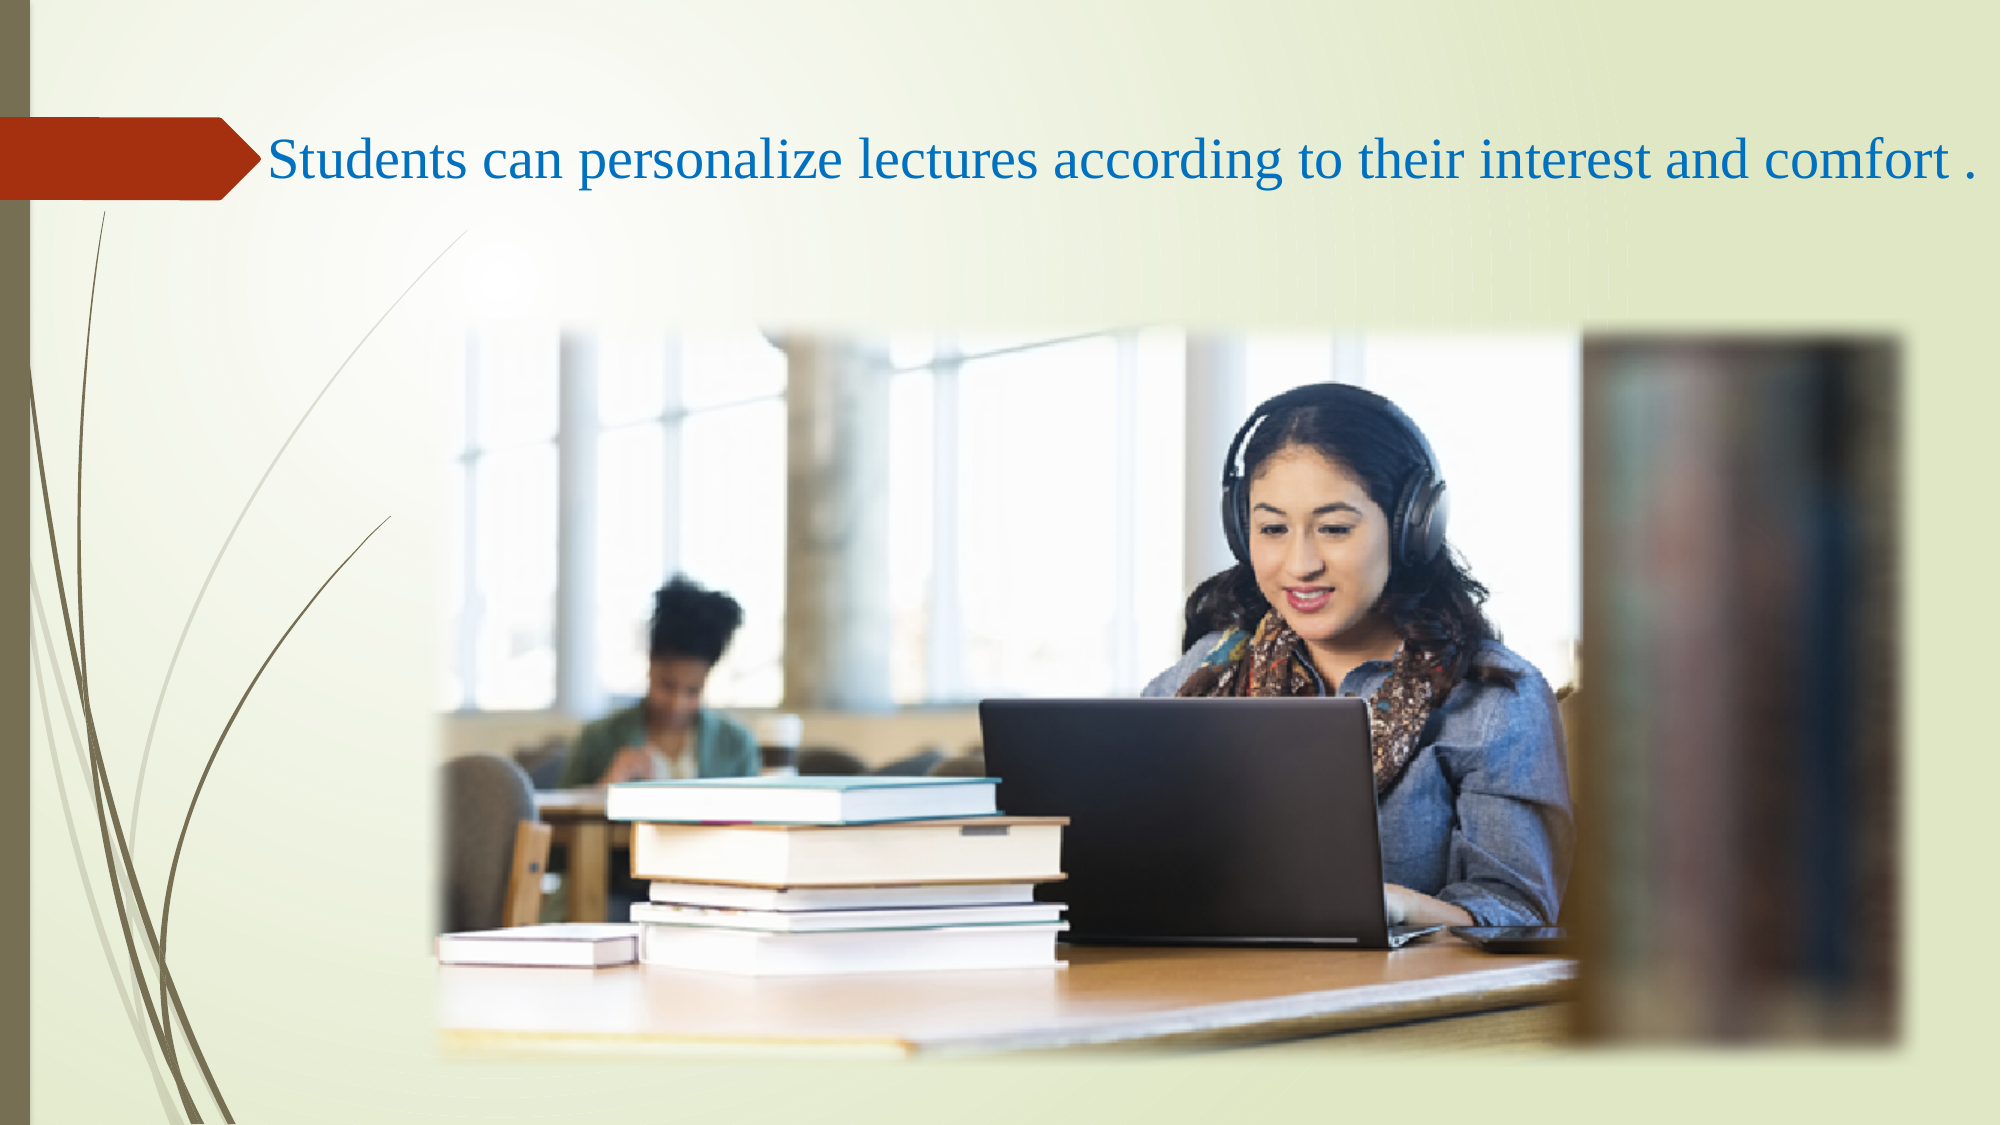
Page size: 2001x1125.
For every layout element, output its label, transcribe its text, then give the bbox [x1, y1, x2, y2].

text_box Students can personalize lectures according to their interest and comfort . [246, 113, 2000, 198]
picture [425, 318, 1920, 1067]
